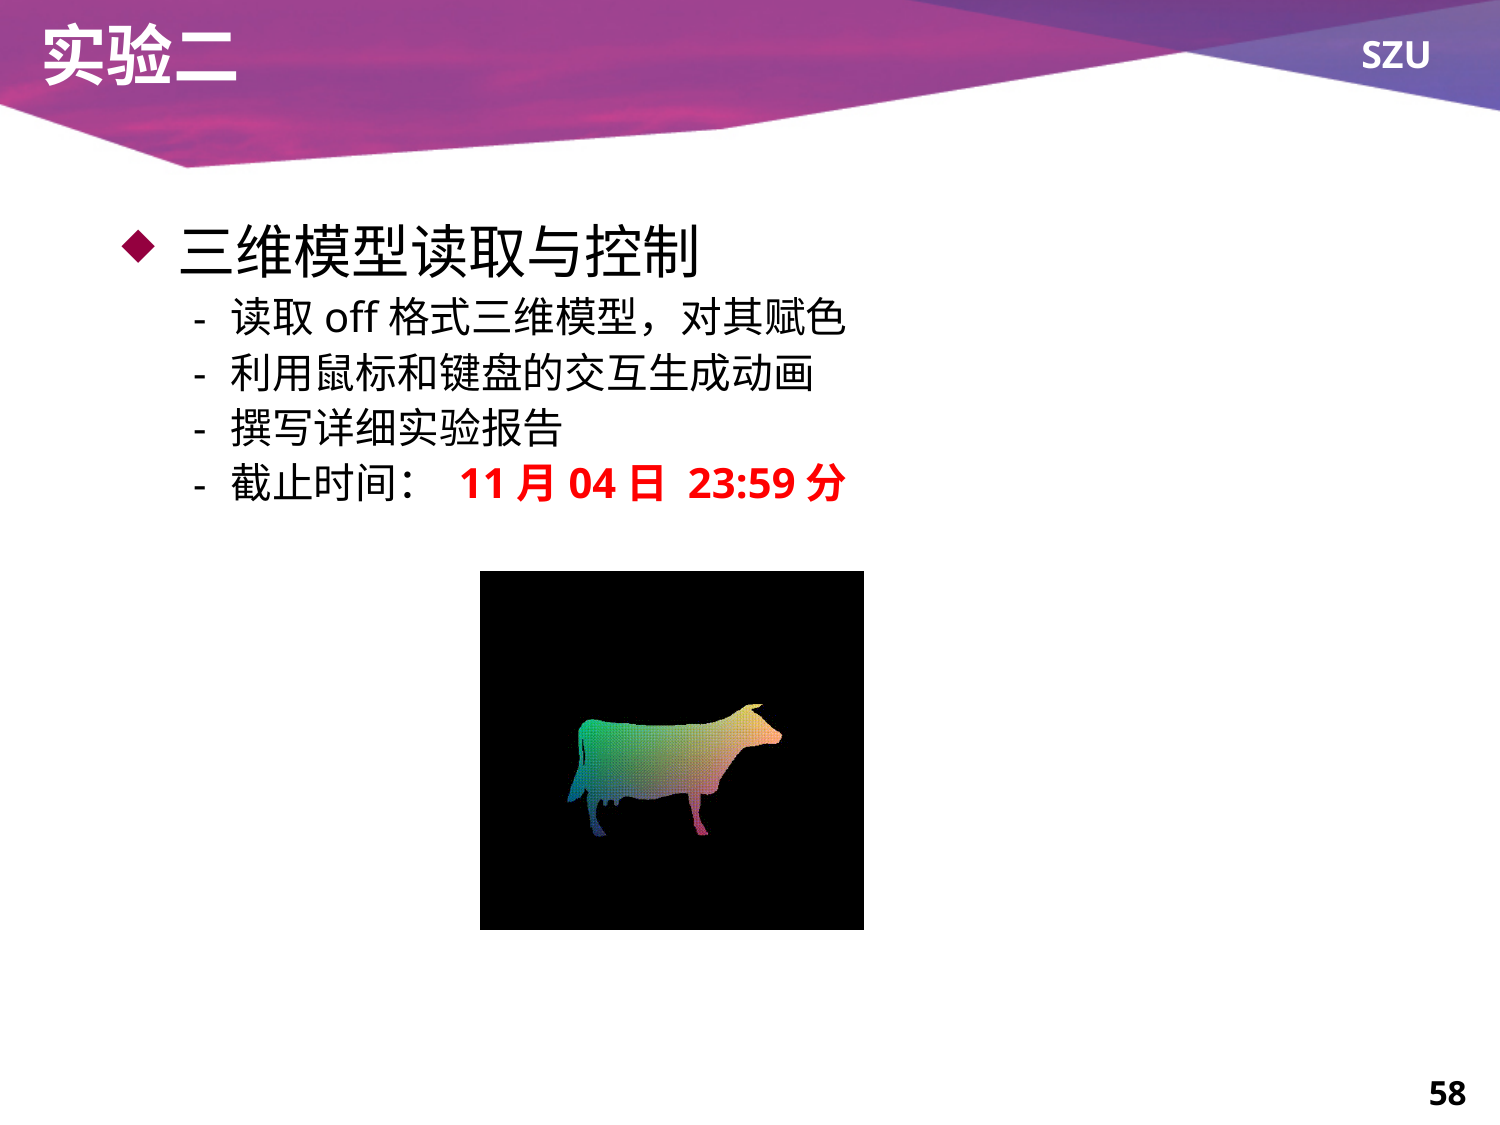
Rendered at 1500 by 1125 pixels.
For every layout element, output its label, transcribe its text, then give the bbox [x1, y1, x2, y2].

list 三维模型读取与控制 读取off格式三维模型，对其赋色 利用鼠标和键盘的交互生成动画 撰写详细实验报告 截止时间： 11月04日 23:59分 [103, 216, 1397, 930]
picture [0, 0, 1500, 1125]
title 实验二 [25, 15, 1320, 104]
slide_number 58 [1384, 1065, 1500, 1125]
